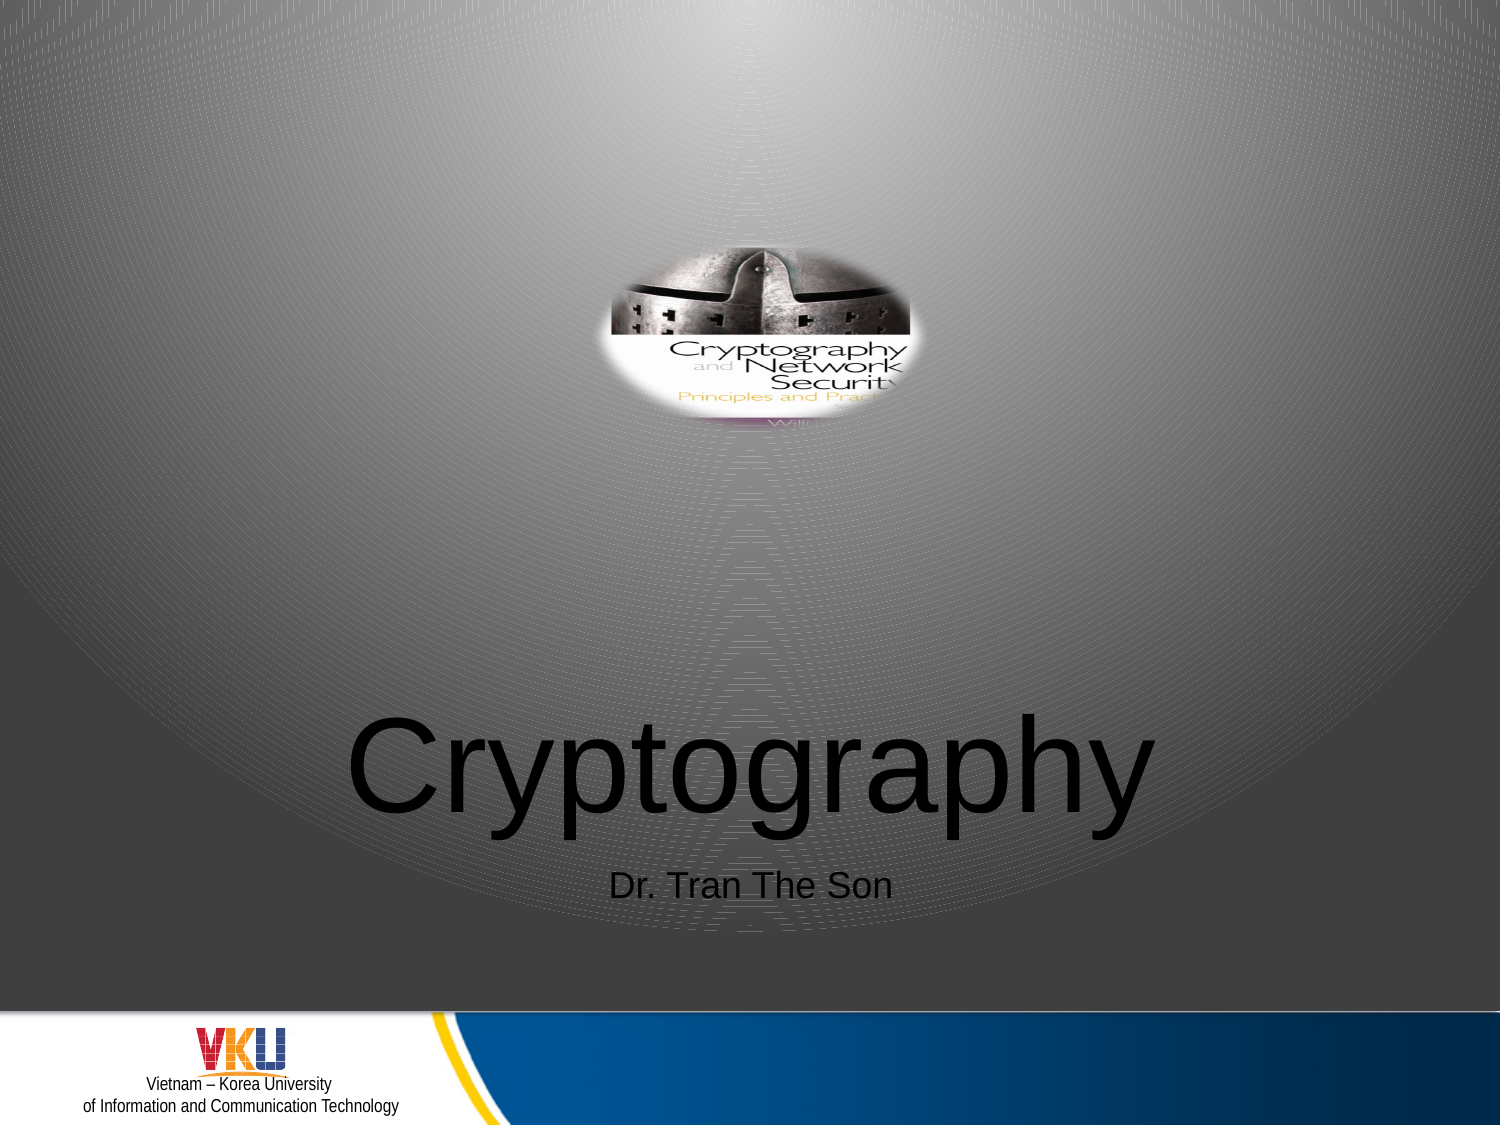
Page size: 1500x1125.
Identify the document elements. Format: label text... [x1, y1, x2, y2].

picture [587, 237, 934, 436]
picture [0, 1011, 1500, 1125]
title Cryptography [304, 605, 1198, 847]
subtitle Dr. Tran The Son [304, 853, 1198, 994]
